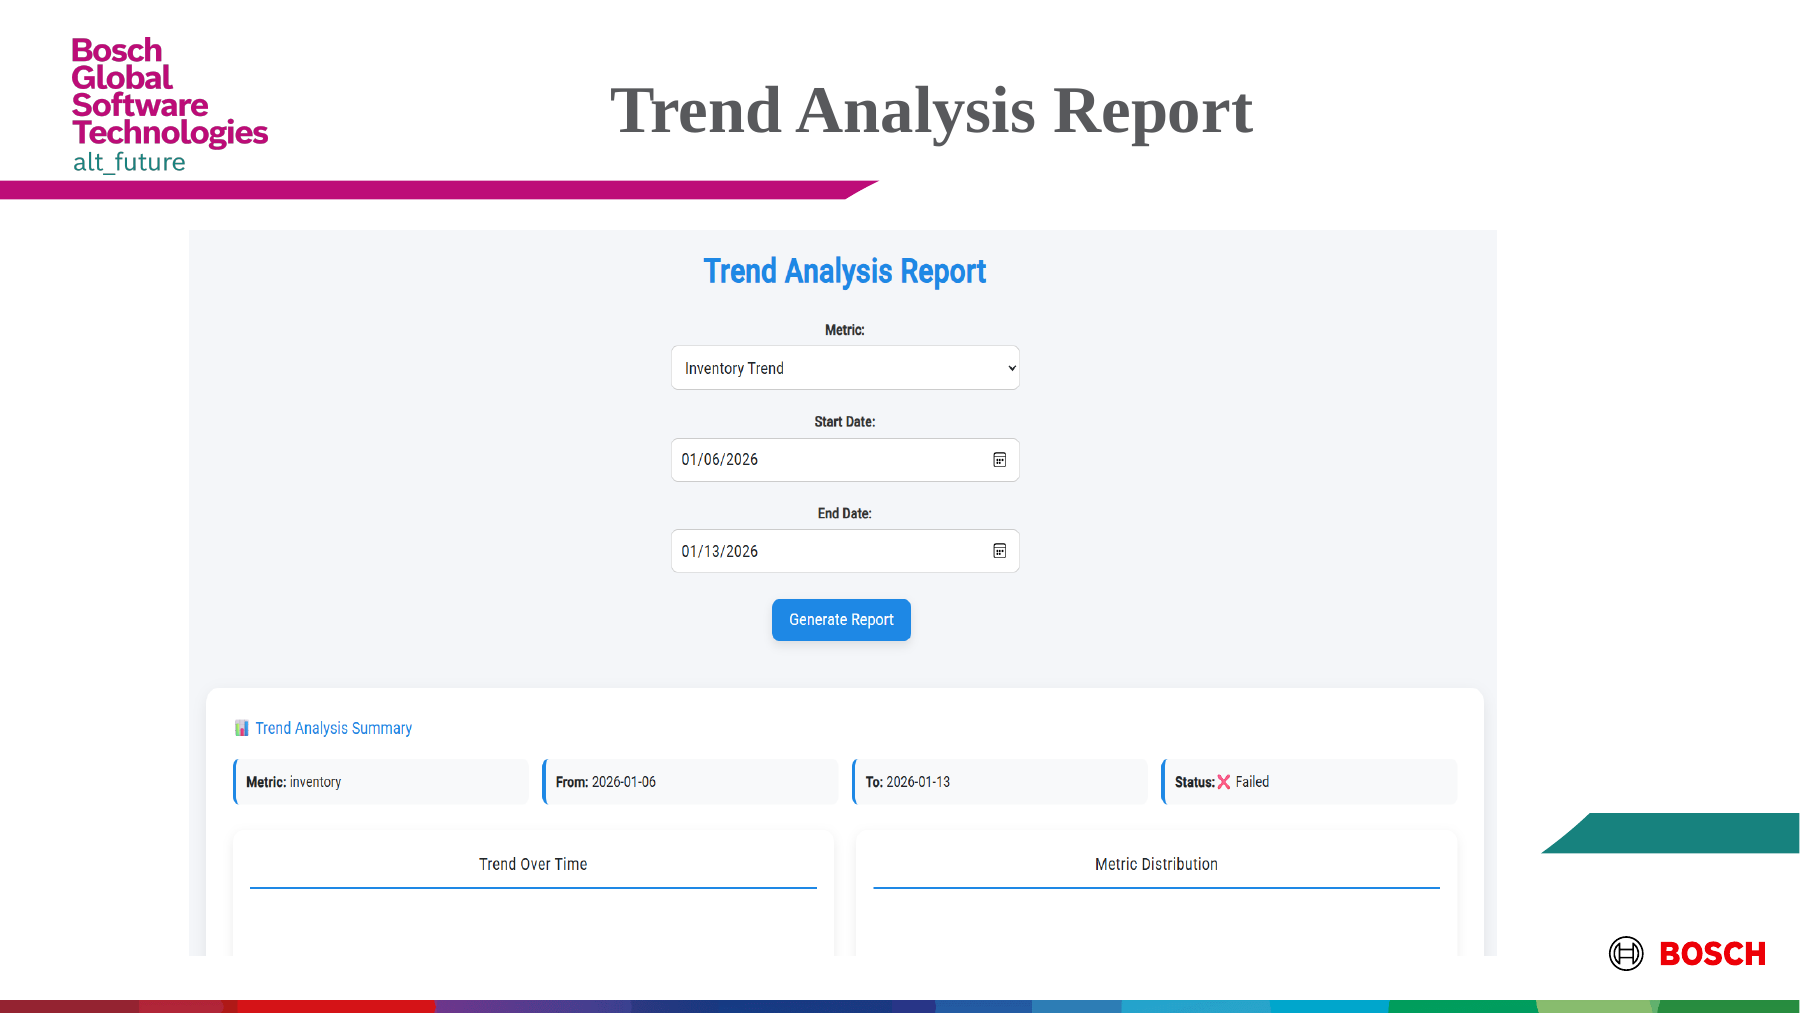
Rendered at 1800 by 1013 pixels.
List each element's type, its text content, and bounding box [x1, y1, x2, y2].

text_box [0, 180, 880, 200]
picture [72, 37, 268, 175]
picture [0, 1000, 1270, 1013]
picture [1388, 1000, 1800, 1013]
text_box Trend Analysis Report [595, 58, 1496, 154]
picture [189, 230, 1497, 956]
text_box [1540, 813, 1800, 854]
